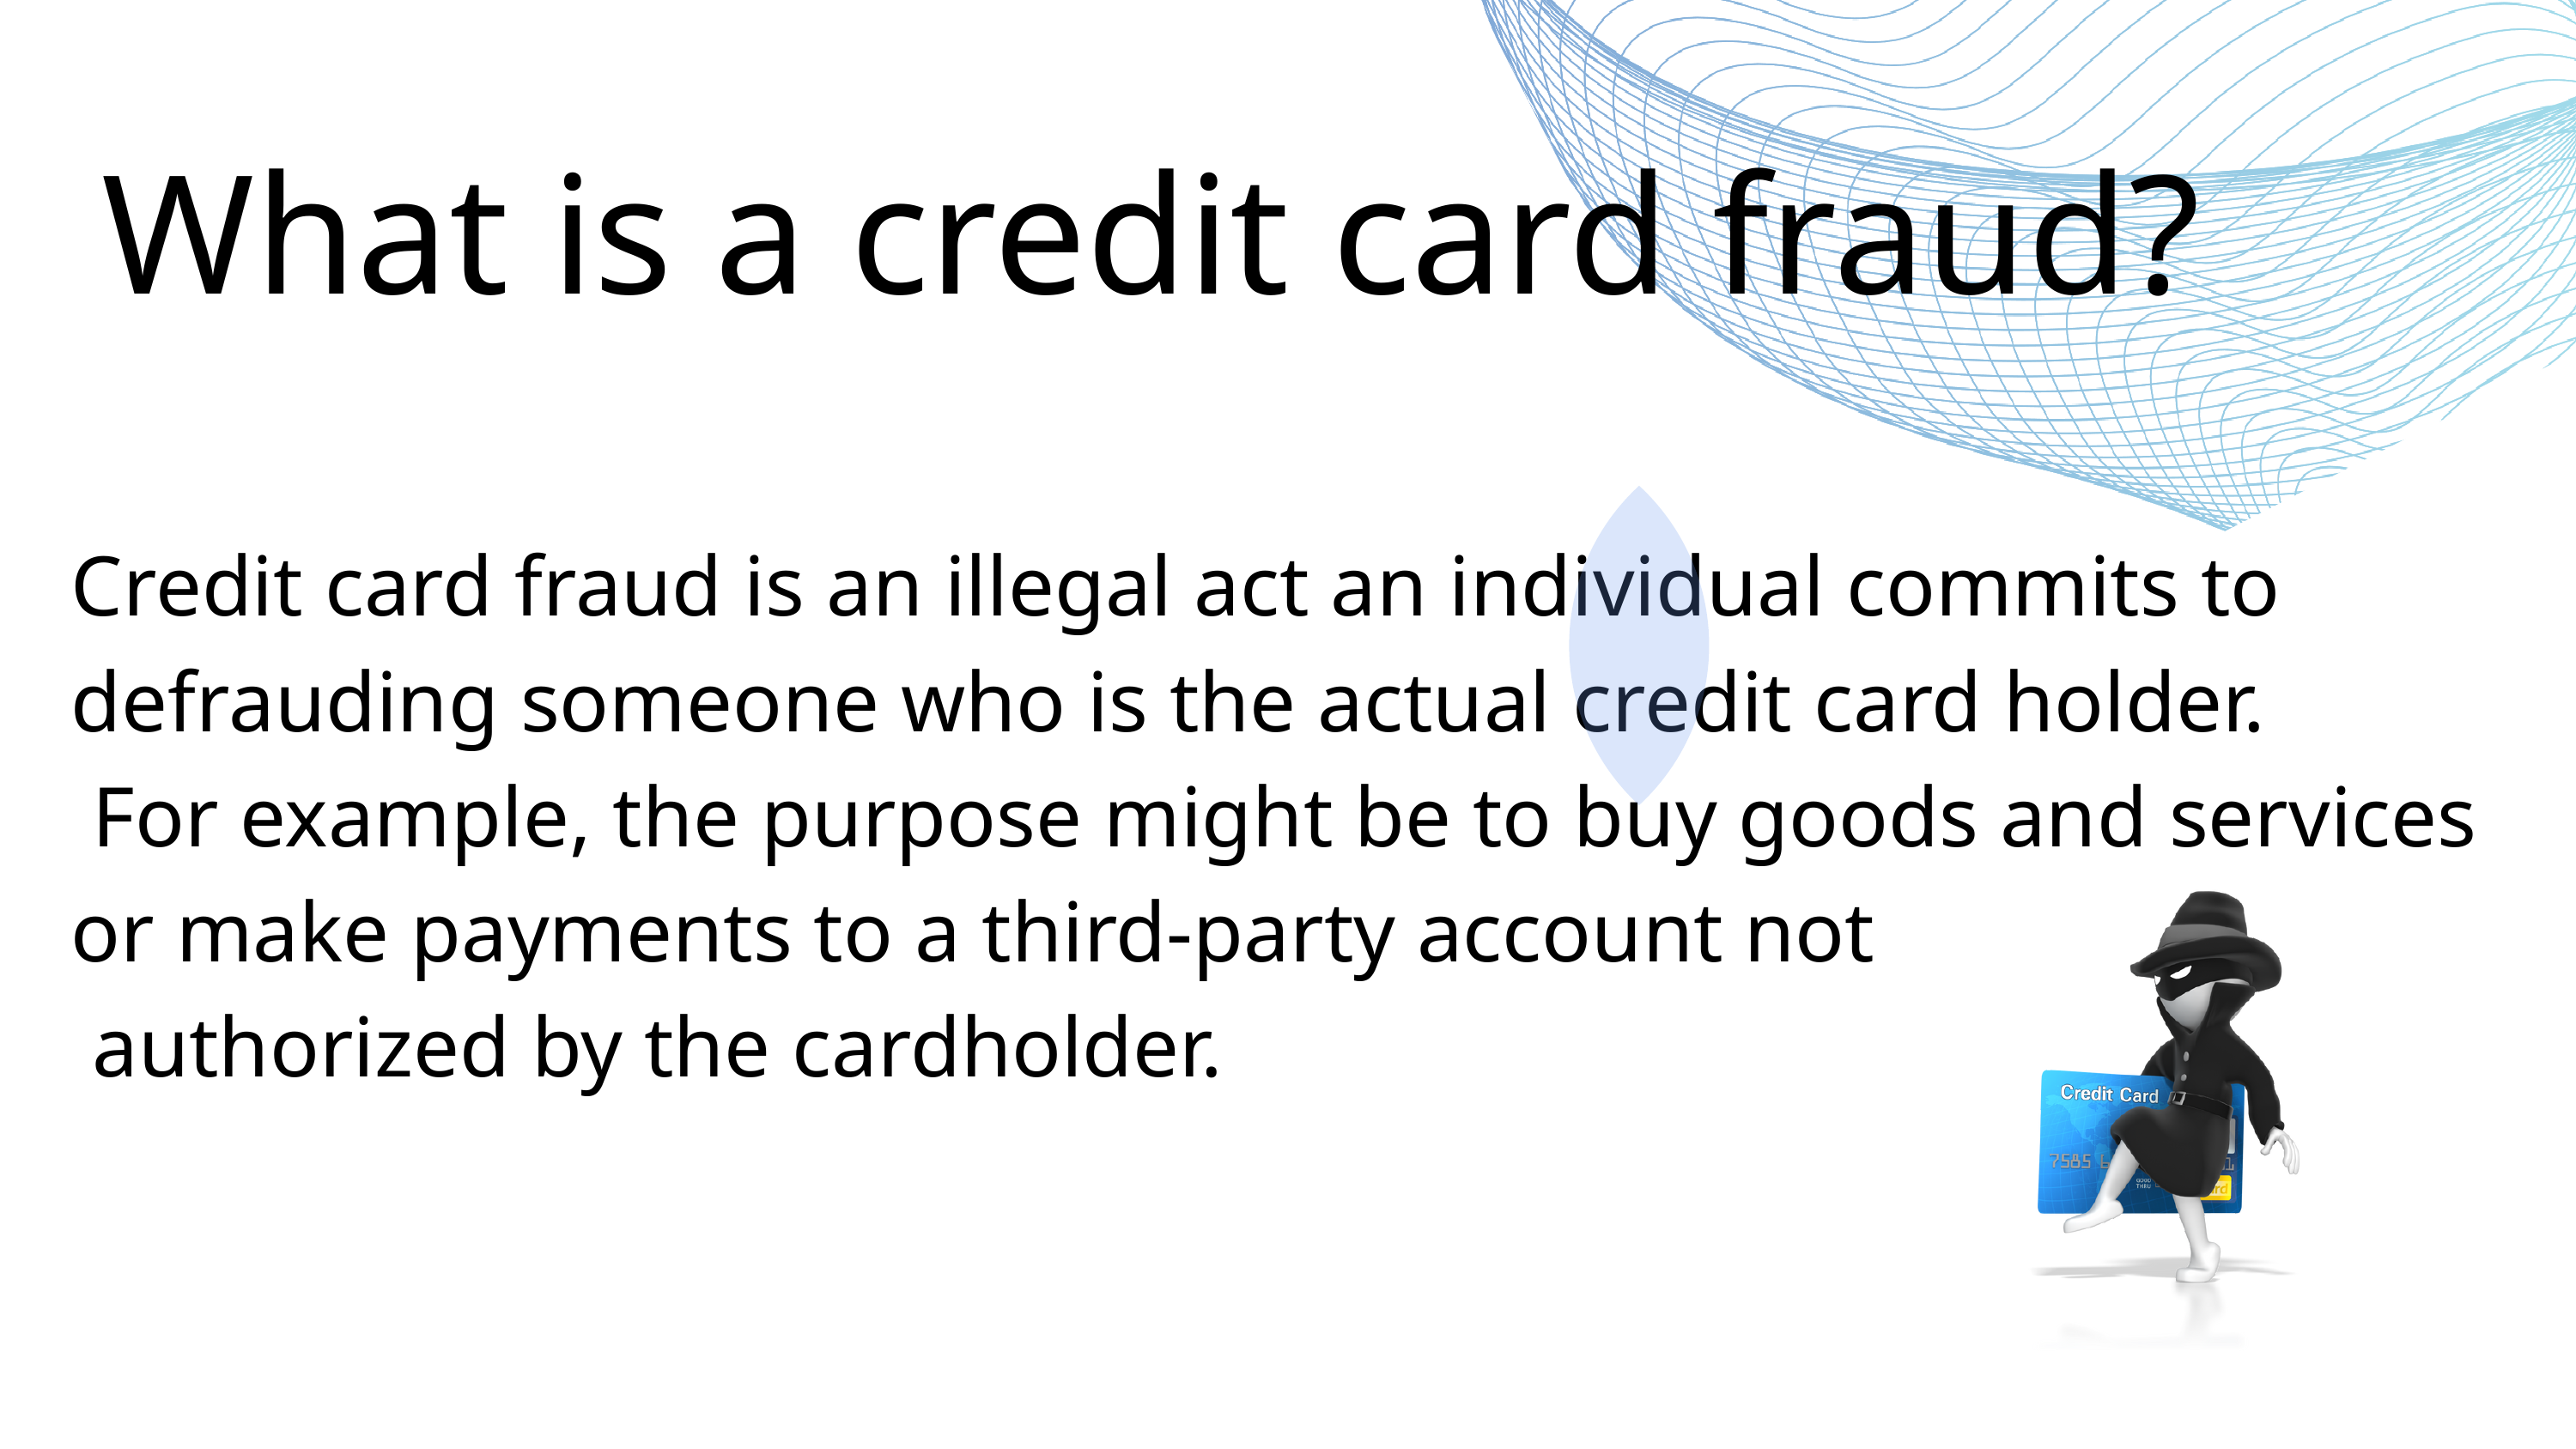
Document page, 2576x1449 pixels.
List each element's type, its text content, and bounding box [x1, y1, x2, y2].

text_box What is a credit card fraud? [53, 96, 2251, 328]
text_box [2016, 883, 2319, 1351]
text_box Credit card fraud is an illegal act an individual commits to defrauding someone who is the actual credit card holder. For example, the purpose might be to buy goods and services or make payments to a third-party account not authorized by the cardholder. [70, 402, 2576, 1209]
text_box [1445, 485, 1833, 806]
text_box [1476, 0, 2576, 402]
